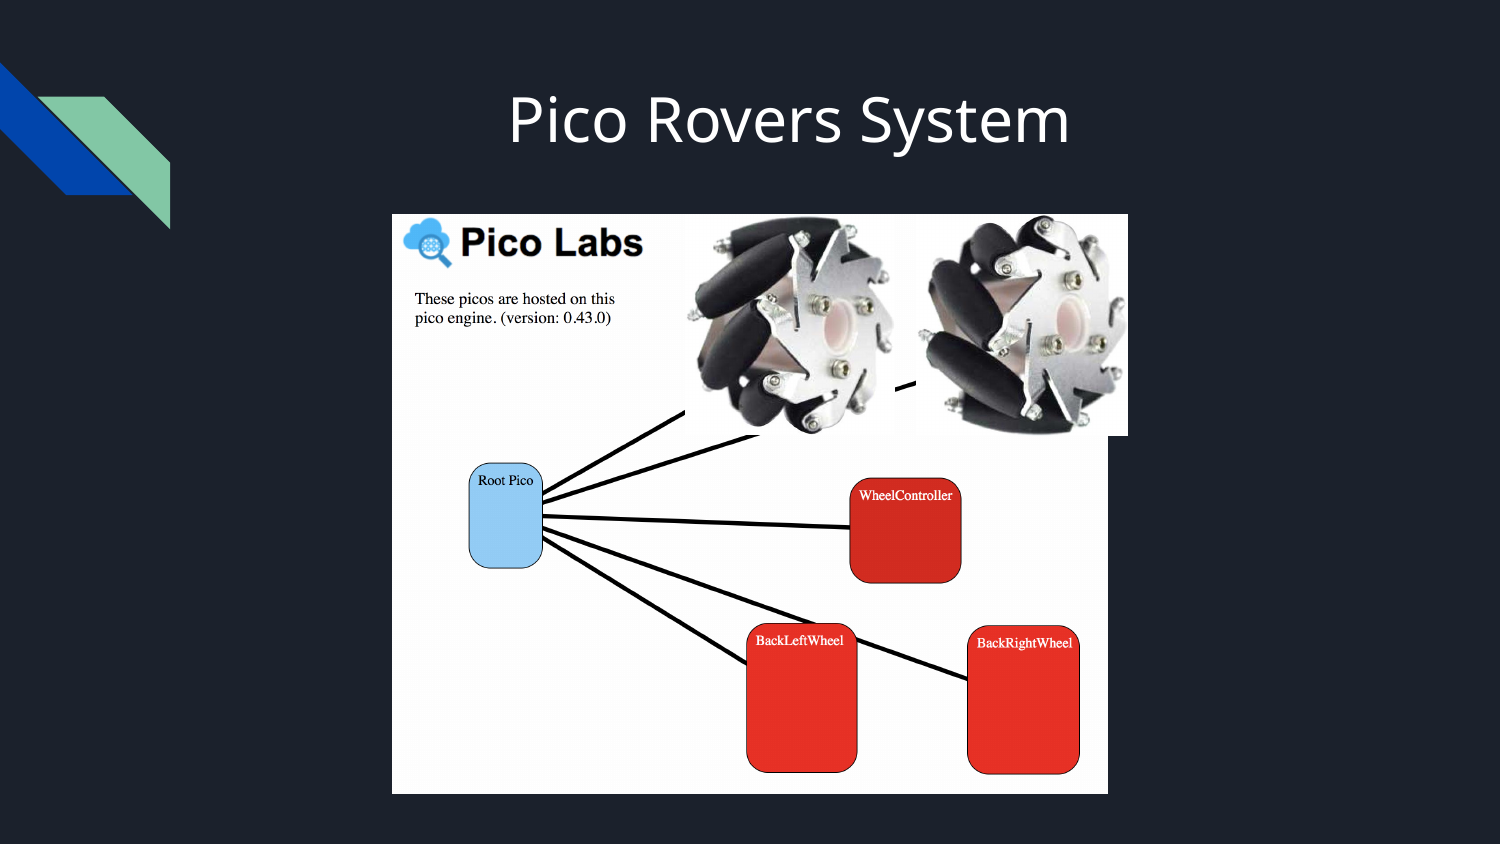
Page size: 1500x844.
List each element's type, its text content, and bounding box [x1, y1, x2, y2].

picture [391, 214, 1128, 794]
title Pico Rovers System [212, 64, 1368, 215]
